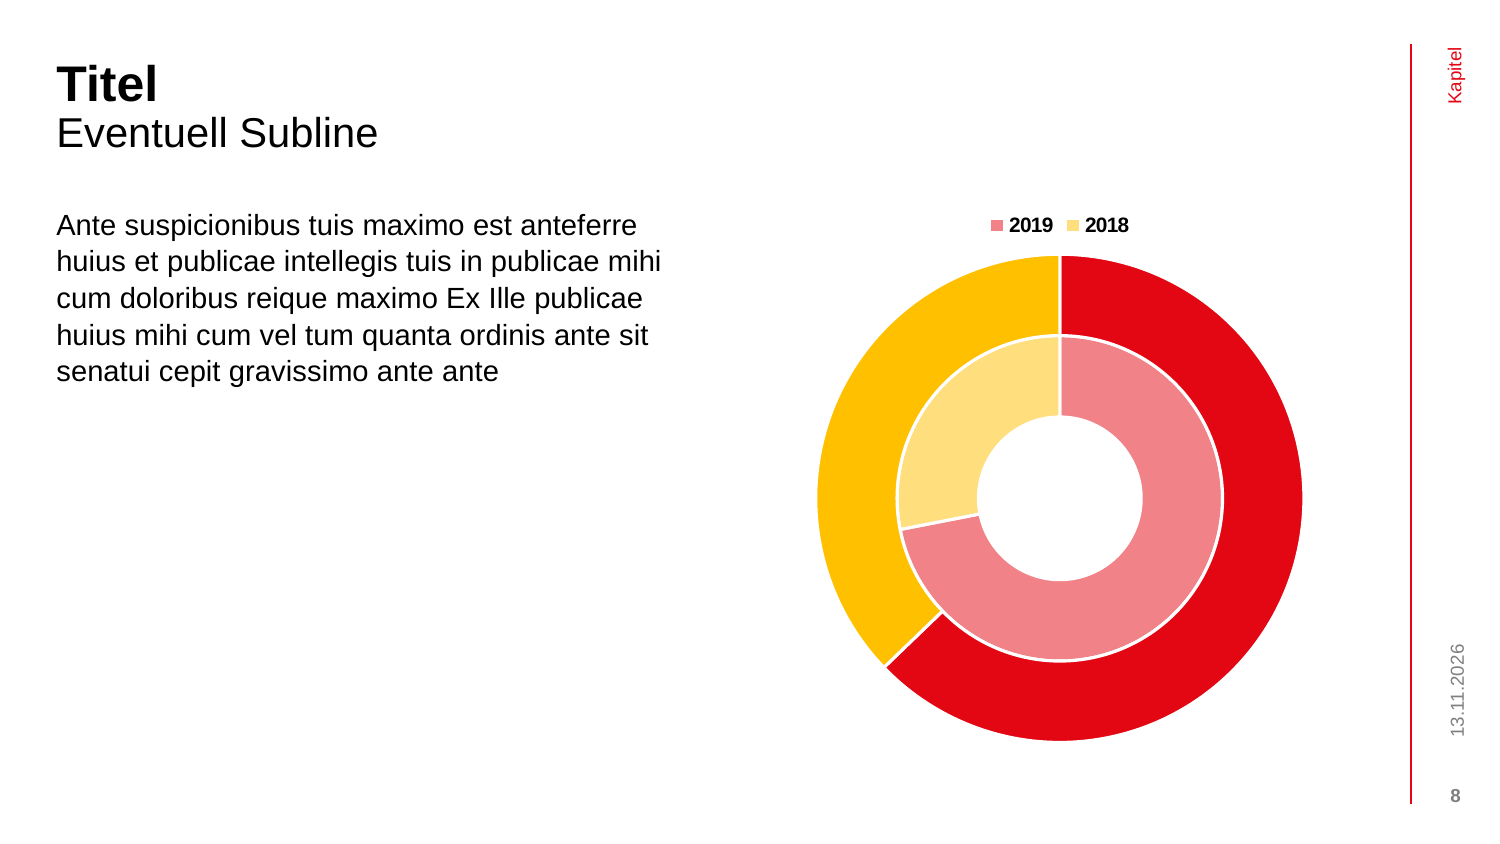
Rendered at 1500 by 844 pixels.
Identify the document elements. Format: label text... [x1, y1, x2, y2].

title Titel [41, 43, 1392, 115]
slide_number 8 [1411, 776, 1500, 804]
list Ante suspicionibus tuis maximo est anteferre huius et publicae intellegis tuis in publicae mihi cum doloribus reique maximo Ex Ille publicae huius mihi cum vel tum quanta ordinis ante sit senatui cepit gravissimo ante ante [41, 196, 704, 754]
footer Kapitel [1435, 32, 1468, 505]
text_box Eventuell Subline [41, 98, 1189, 162]
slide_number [1437, 540, 1468, 753]
chart [728, 196, 1392, 754]
